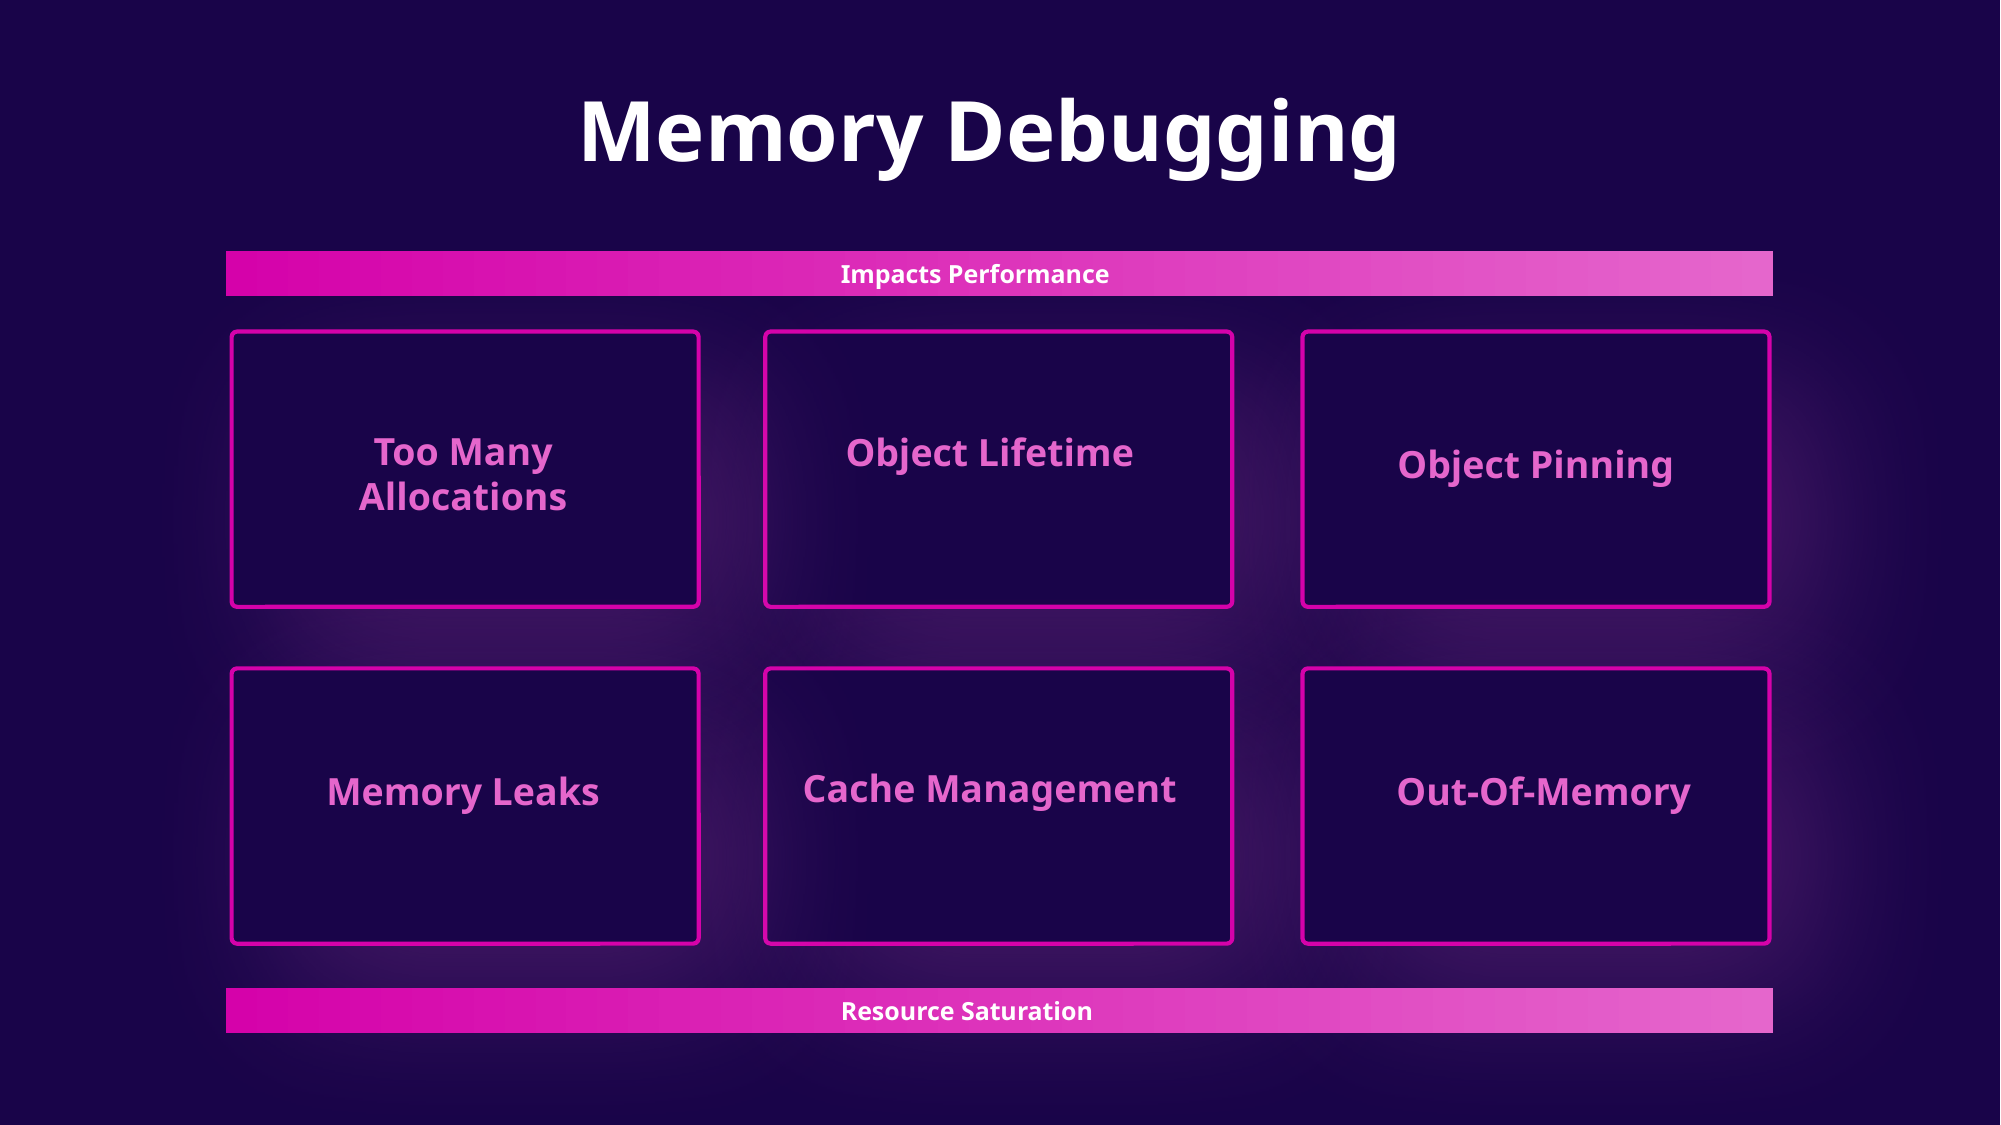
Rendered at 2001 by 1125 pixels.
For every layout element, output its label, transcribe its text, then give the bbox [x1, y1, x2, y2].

list Object Lifetime [800, 428, 1180, 475]
text_box Resource Saturation [226, 988, 1774, 1034]
list Cache Management [800, 765, 1180, 811]
list Too Many Allocations [273, 428, 653, 520]
list Memory Leaks [273, 767, 653, 814]
title Memory Debugging [83, 78, 1897, 180]
list Out-Of-Memory [1354, 767, 1734, 814]
list Object Pinning [1346, 441, 1726, 487]
text_box Impacts Performance [226, 250, 1774, 297]
